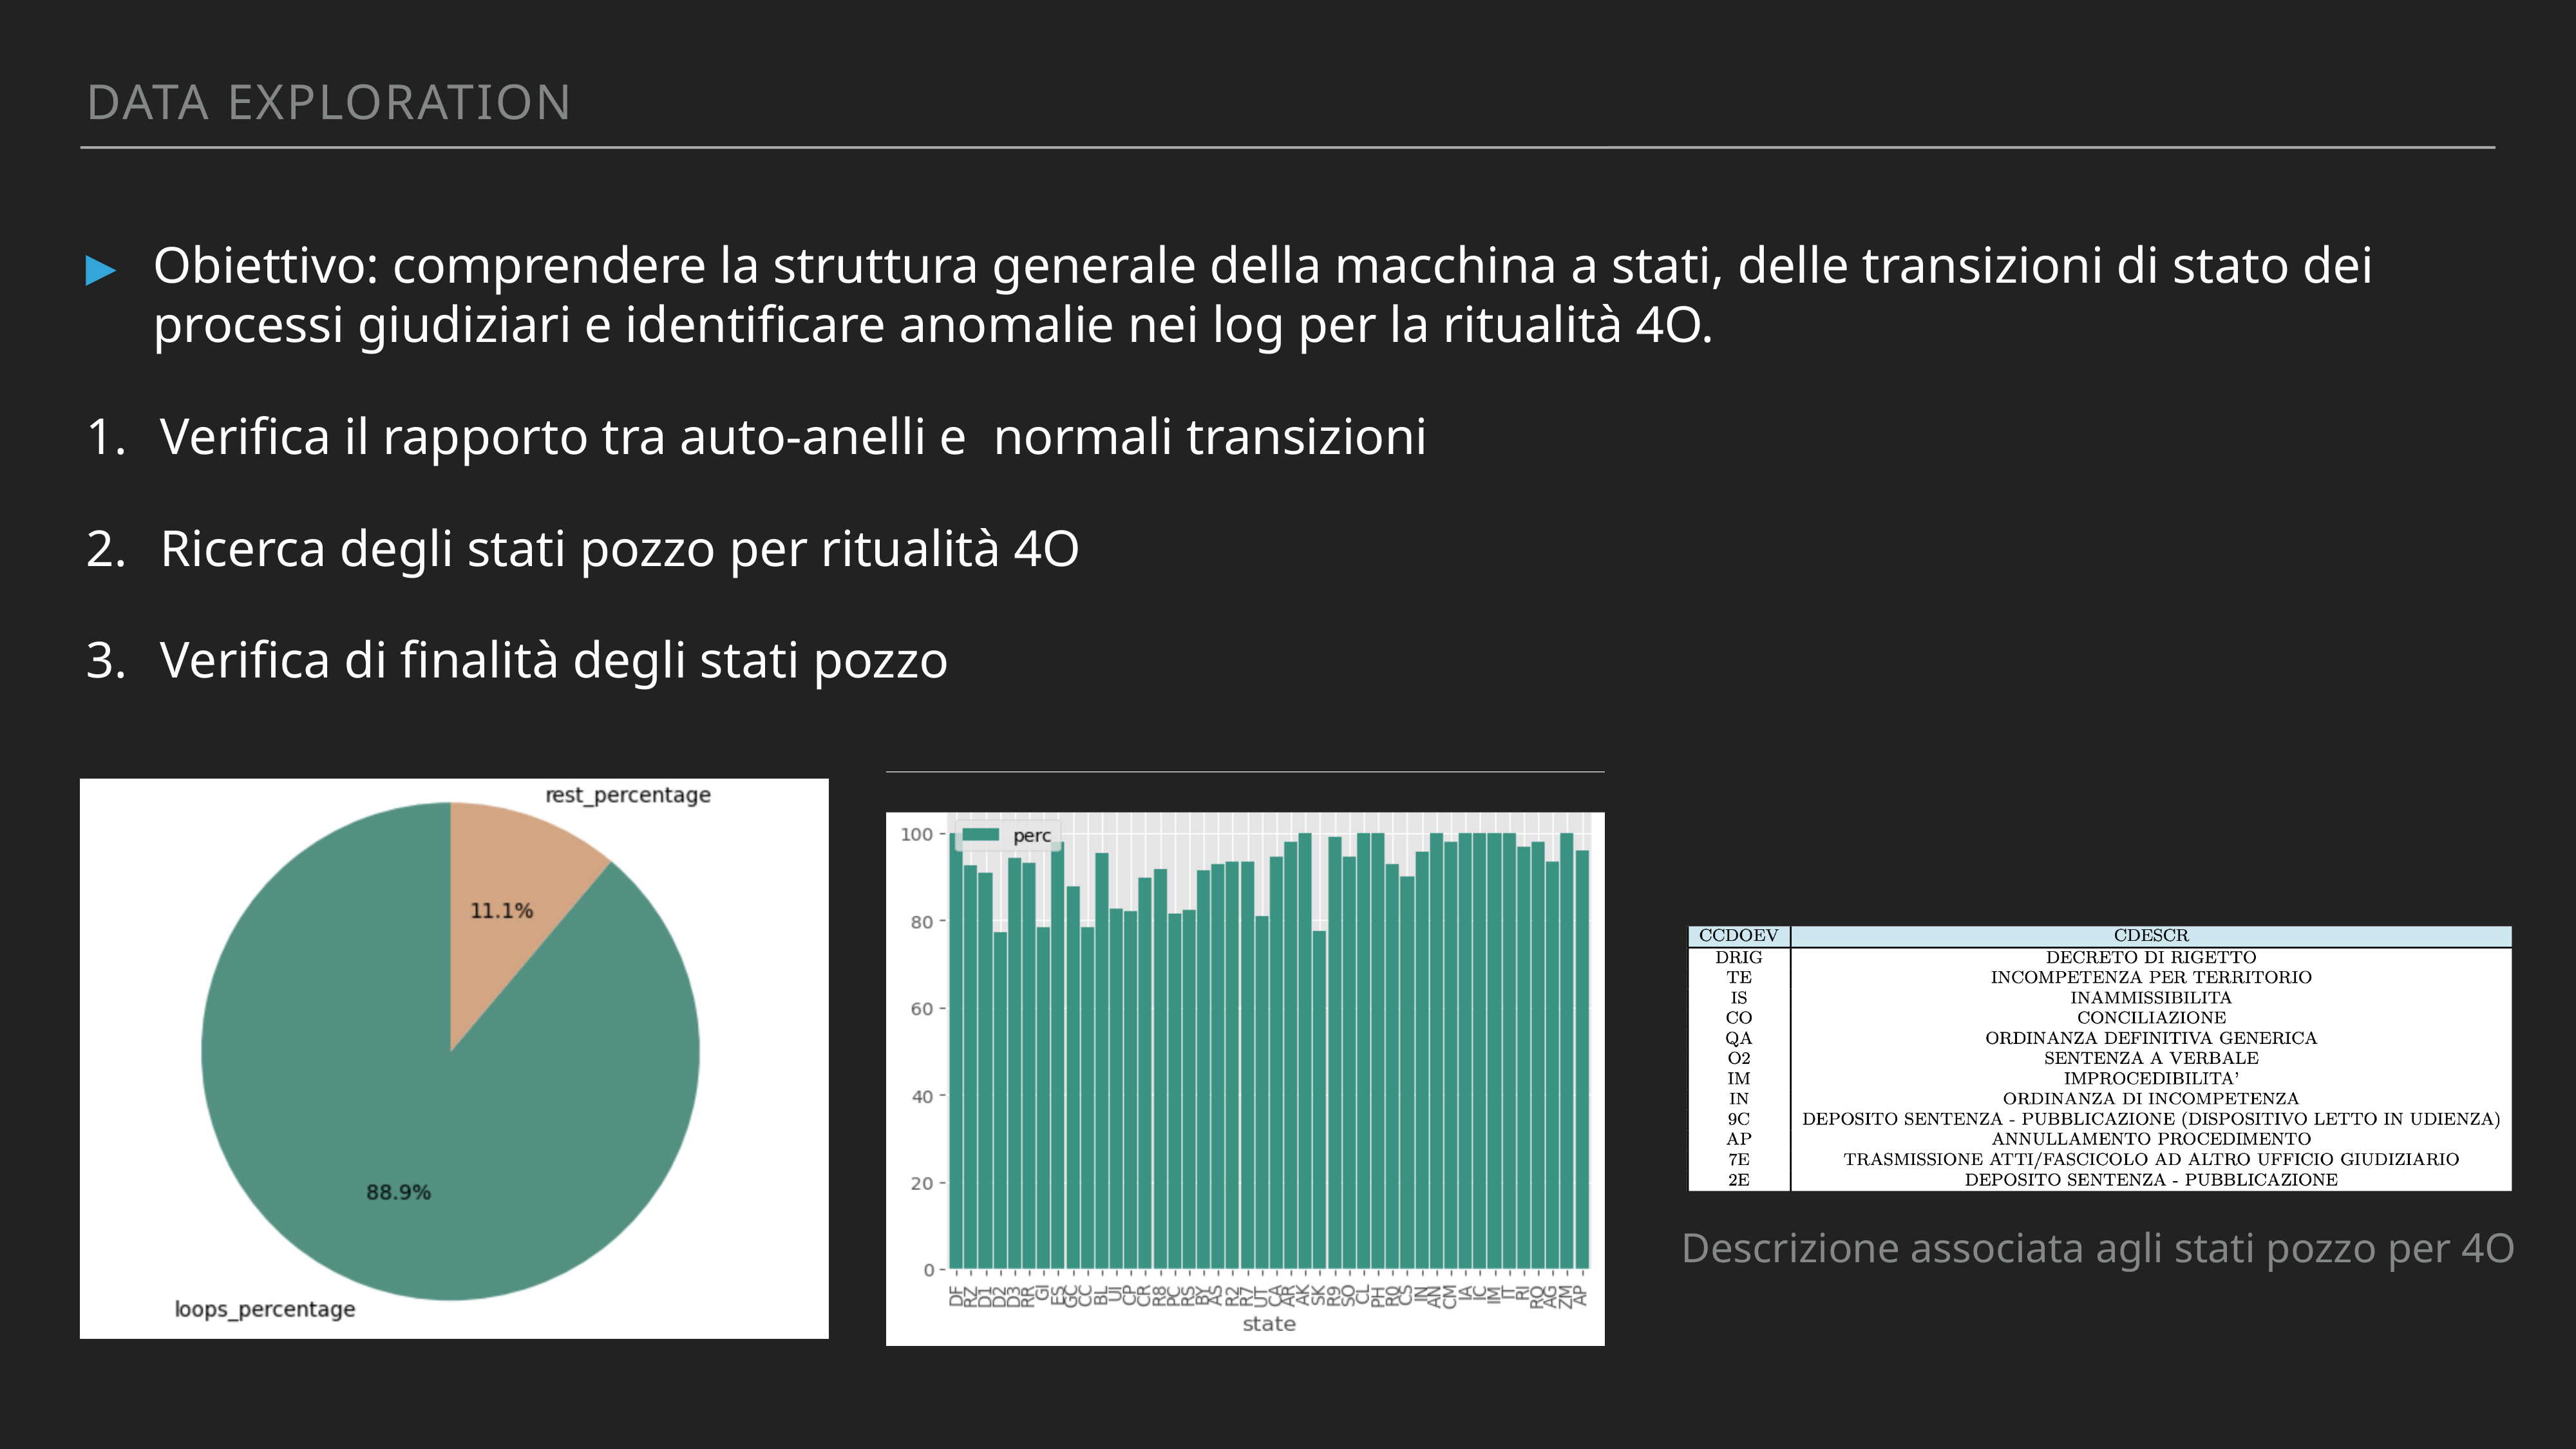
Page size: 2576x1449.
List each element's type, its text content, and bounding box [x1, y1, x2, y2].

picture [886, 772, 1605, 1347]
list Obiettivo: comprendere la struttura generale della macchina a stati, delle transizioni di stato dei processi giudiziari e identificare anomalie nei log per la ritualità 4O. Verifica il rapporto tra auto-anelli e normali transizioni Ricerca degli stati pozzo per ritualità 4O Verifica di finalità degli stati pozzo [80, 227, 2496, 1135]
list Data exploration [80, 66, 2295, 135]
text_box Descrizione associata agli stati pozzo per 4O [1676, 1217, 2523, 1276]
picture [80, 779, 829, 1340]
picture [1686, 926, 2512, 1192]
